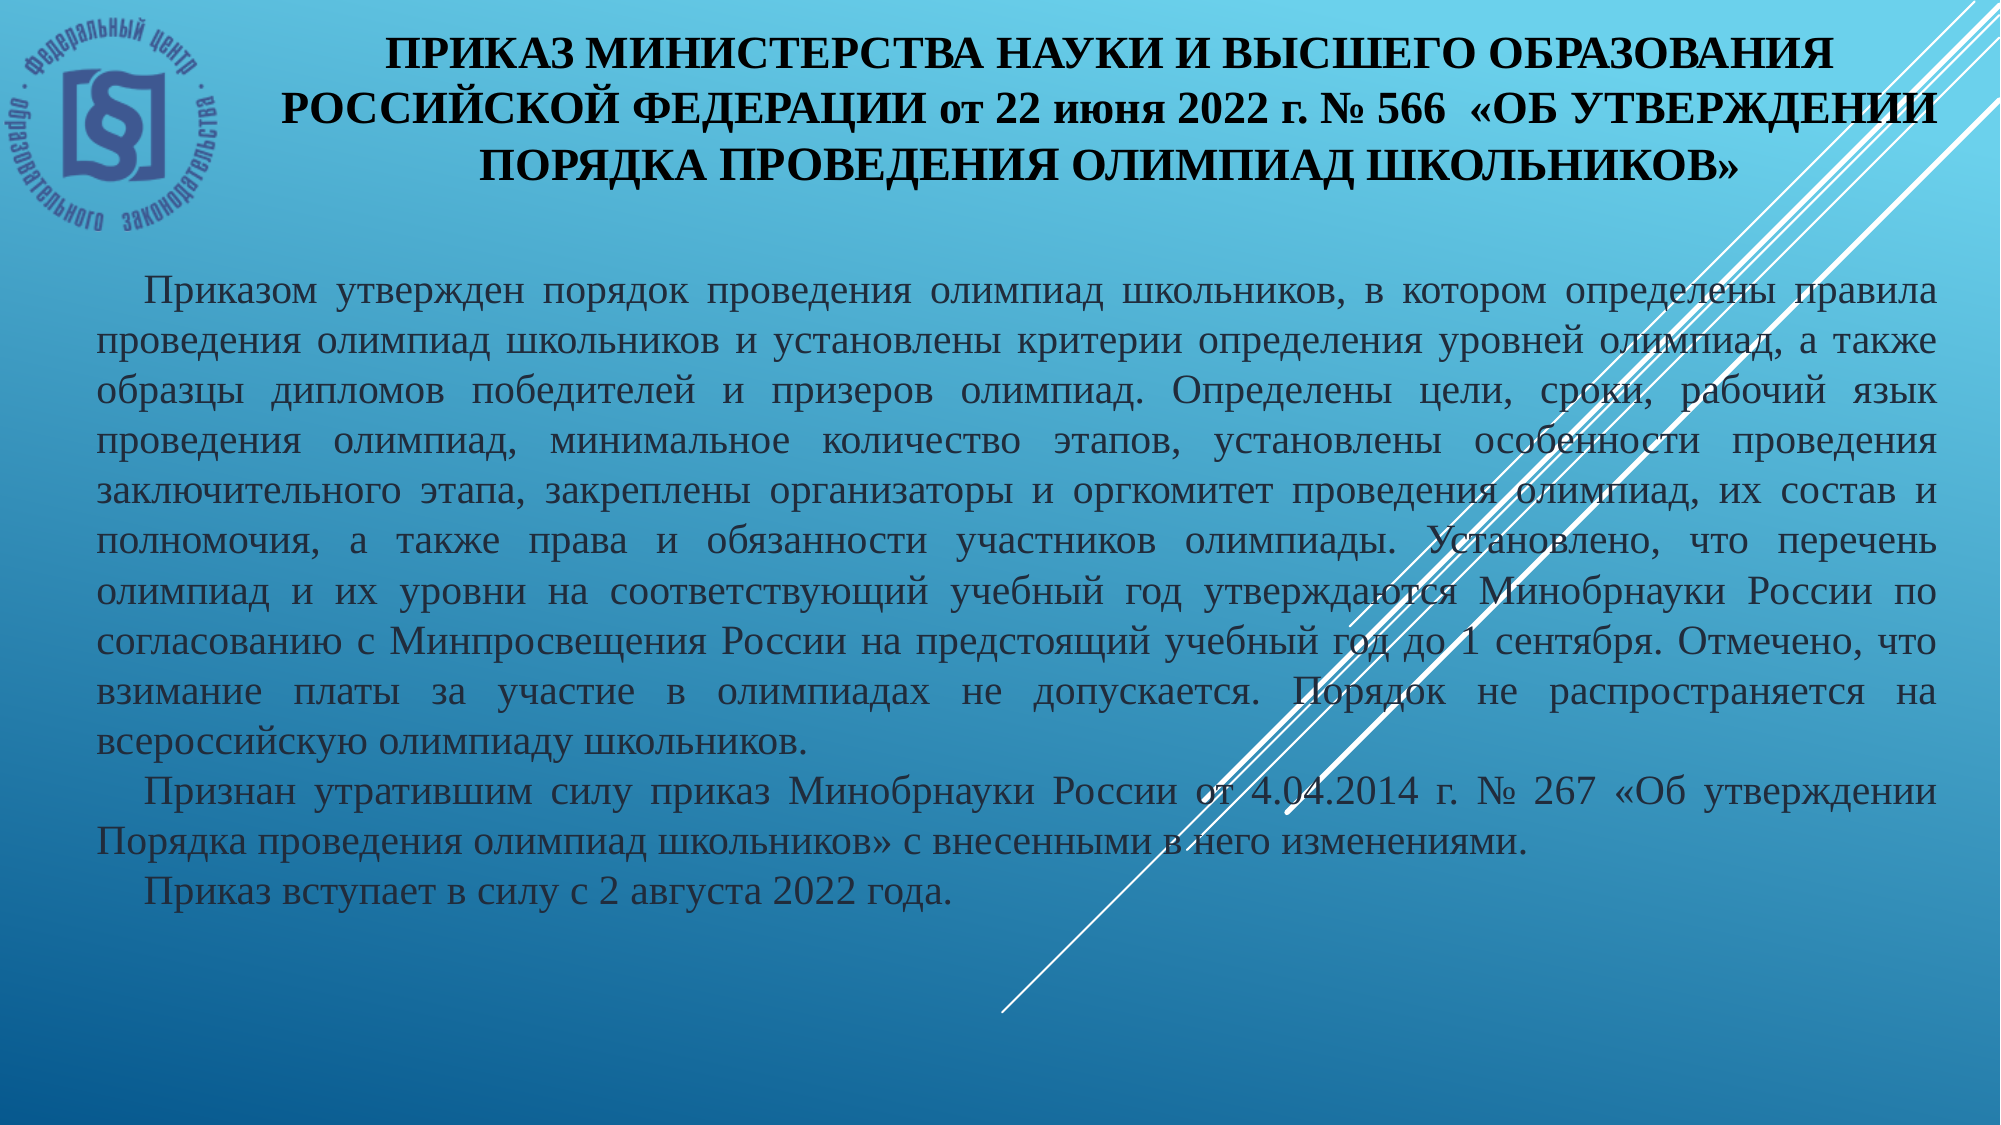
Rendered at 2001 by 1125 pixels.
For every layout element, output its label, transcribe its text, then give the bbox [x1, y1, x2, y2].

picture [0, 11, 221, 240]
subtitle ПРИКАЗ МИНИСТЕРСТВА НАУКИ И ВЫСШЕГО ОБРАЗОВАНИЯ РОССИЙСКОЙ ФЕДЕРАЦИИ от 22 июня 2022 г. № 566 «ОБ УТВЕРЖДЕНИИ ПОРЯДКА ПРОВЕДЕНИЯ ОЛИМПИАД ШКОЛЬНИКОВ» [221, 14, 2000, 239]
text_box Приказом утвержден порядок проведения олимпиад школьников, в котором определены правила проведения олимпиад школьников и установлены критерии определения уровней олимпиад, а также образцы дипломов победителей и призеров олимпиад. Определены цели, сроки, рабочий язык проведения олимпиад, минимальное количество этапов, установлены особенности проведения заключительного этапа, закреплены организаторы и оргкомитет проведения олимпиад, их состав и полномочия, а также права и обязанности участников олимпиады. Установлено, что перечень олимпиад и их уровни на соответствующий учебный год утверждаются Минобрнауки России по согласованию с Минпросвещения России на предстоящий учебный год до 1 сентября. Отмечено, что взимание платы за участие в олимпиадах не допускается. Порядок не распространяется на всероссийскую олимпиаду школьников. Признан утратившим силу приказ Минобрнауки России от 4.04.2014 г. № 267 «Об утверждении Порядка проведения олимпиад школьников» с внесенными в него изменениями. Приказ вступает в силу с 2 августа 2022 года. [81, 254, 1953, 1010]
